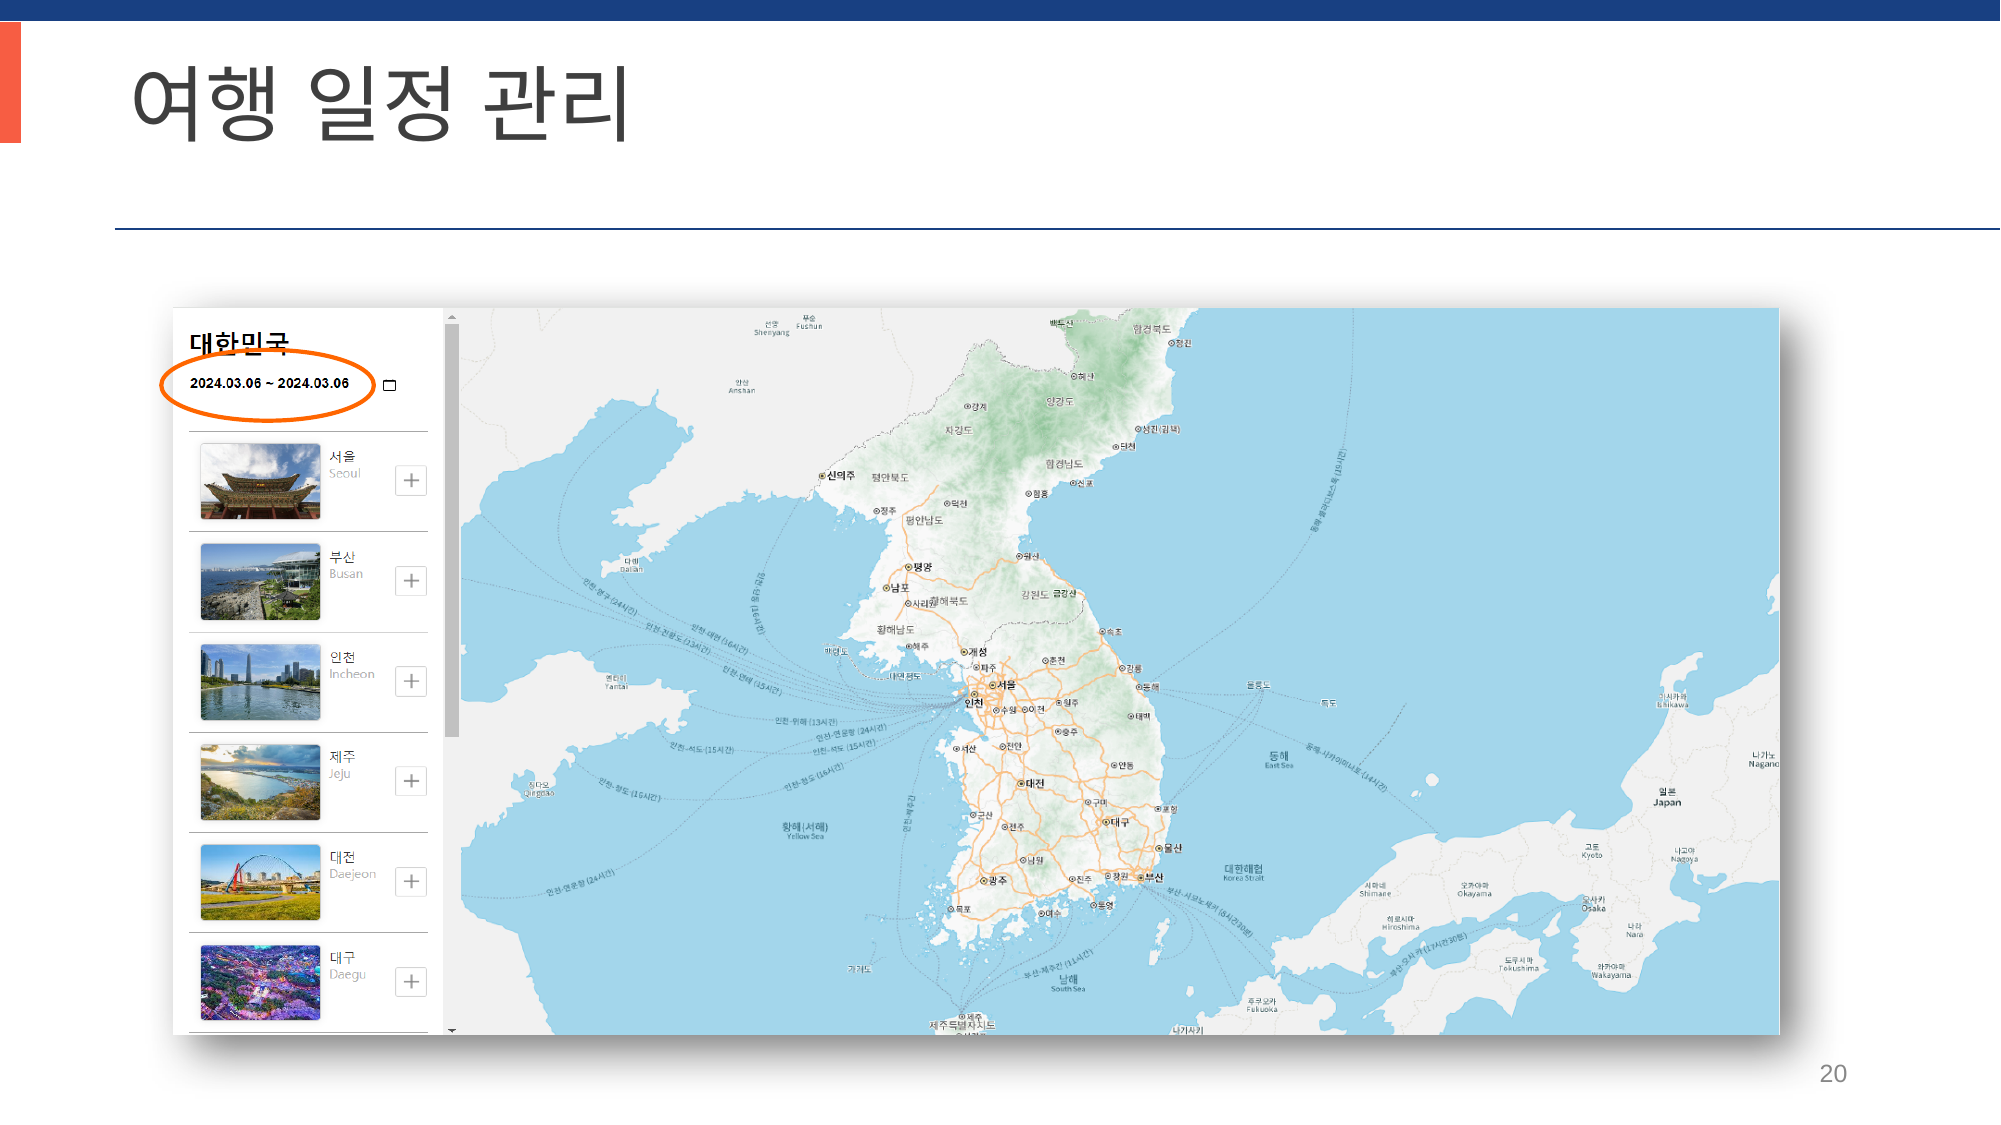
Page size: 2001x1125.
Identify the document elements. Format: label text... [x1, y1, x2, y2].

text_box [0, 0, 2000, 21]
text_box 여행 일정 관리 [114, 44, 1156, 160]
text_box [0, 22, 21, 143]
picture [172, 307, 1780, 1036]
slide_number 20 [1412, 1042, 1863, 1103]
text_box [159, 370, 168, 401]
